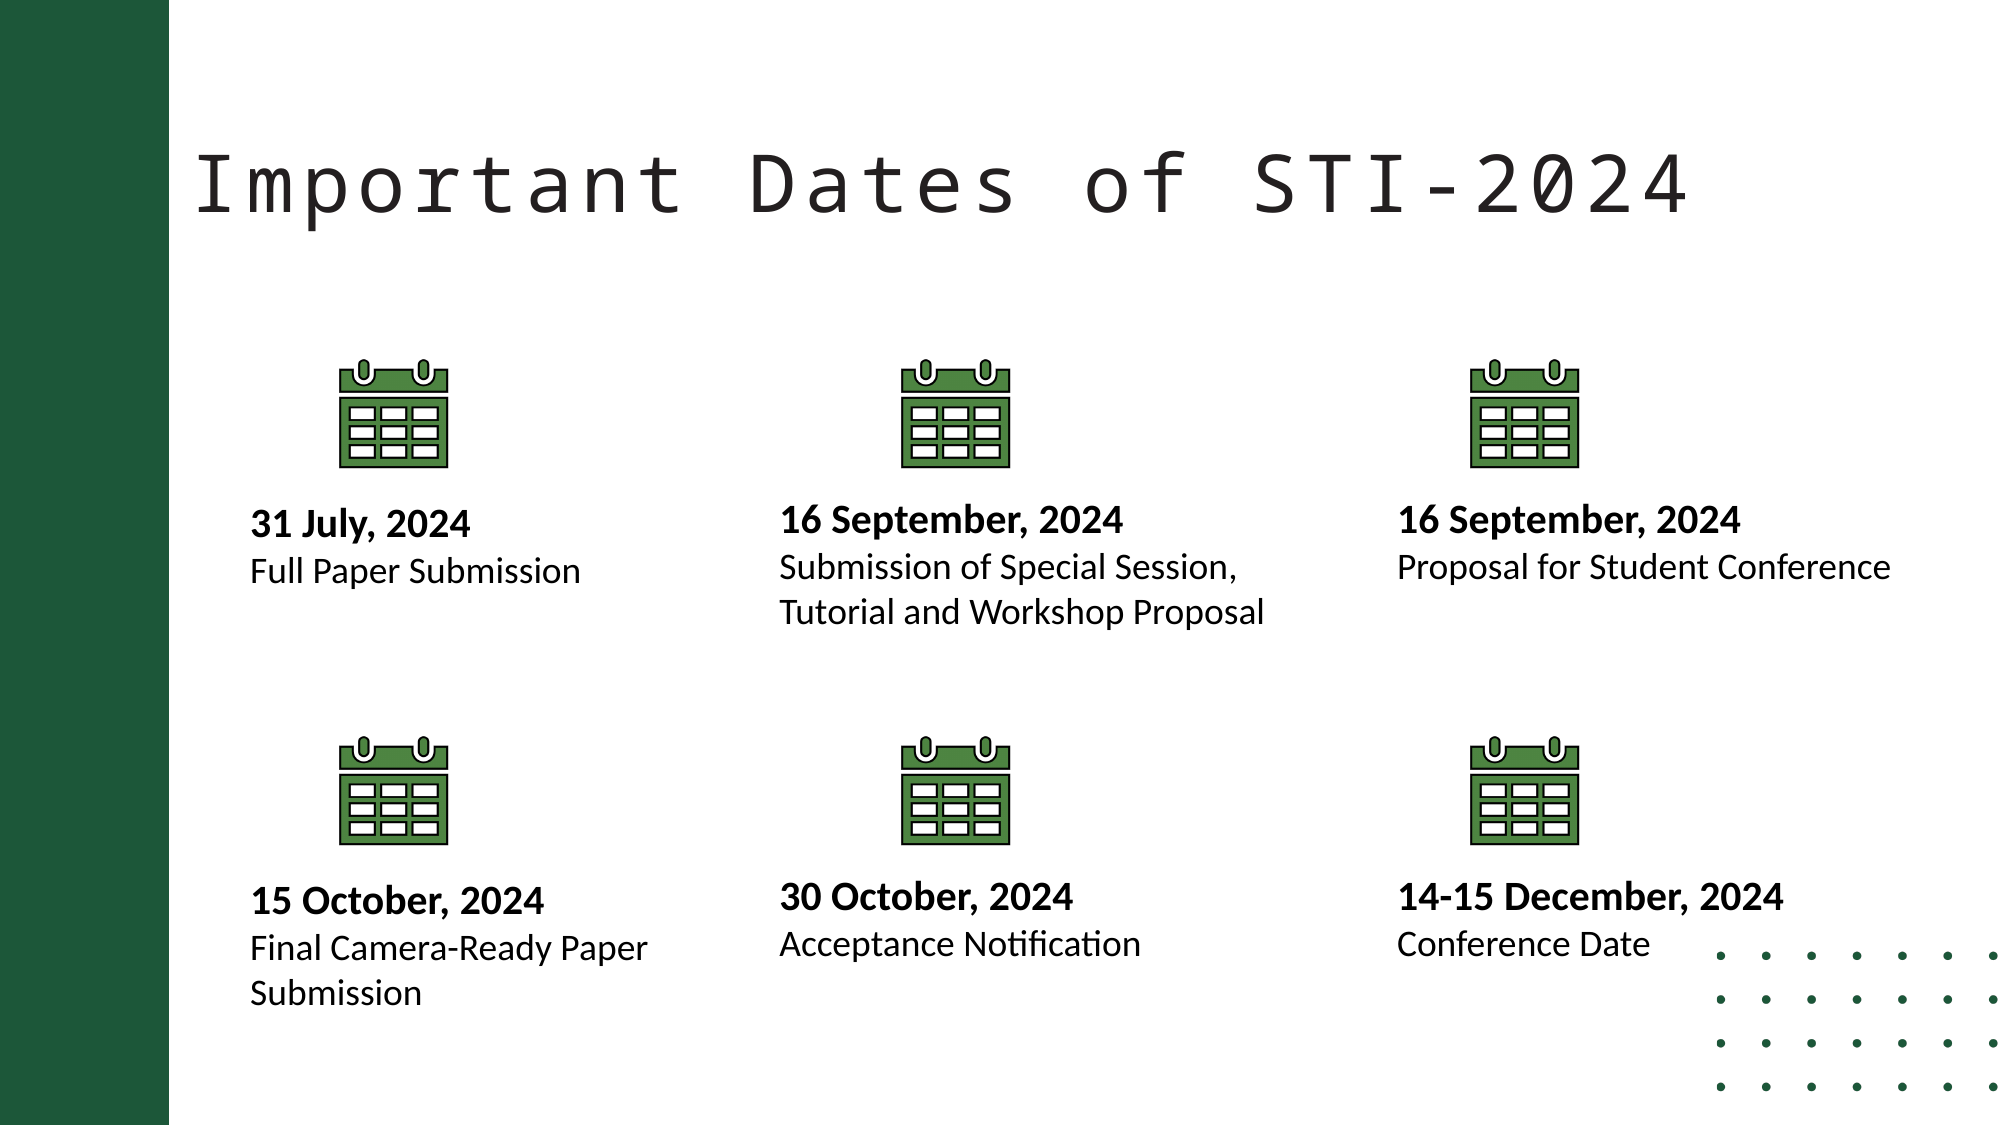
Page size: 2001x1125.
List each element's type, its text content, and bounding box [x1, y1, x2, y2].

text_box 15 October, 2024 Final Camera-Ready Paper Submission [235, 865, 765, 1021]
picture [1449, 338, 1600, 489]
picture [318, 338, 469, 489]
picture [1449, 715, 1600, 866]
picture [880, 338, 1031, 489]
text_box 16 September, 2024 Proposal for Student Conference [1382, 484, 1952, 594]
text_box 31 July, 2024 Full Paper Submission [235, 488, 623, 599]
text_box [1716, 951, 2000, 1125]
text_box Important Dates of STI-2024 [190, 117, 1829, 229]
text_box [0, 0, 169, 1125]
text_box 16 September, 2024 Submission of Special Session, Tutorial and Workshop Proposal [764, 484, 1334, 639]
text_box 30 October, 2024 Acceptance Notification [764, 861, 1382, 972]
picture [880, 715, 1031, 866]
text_box 14-15 December, 2024 Conference Date [1382, 861, 1952, 972]
picture [318, 715, 469, 866]
